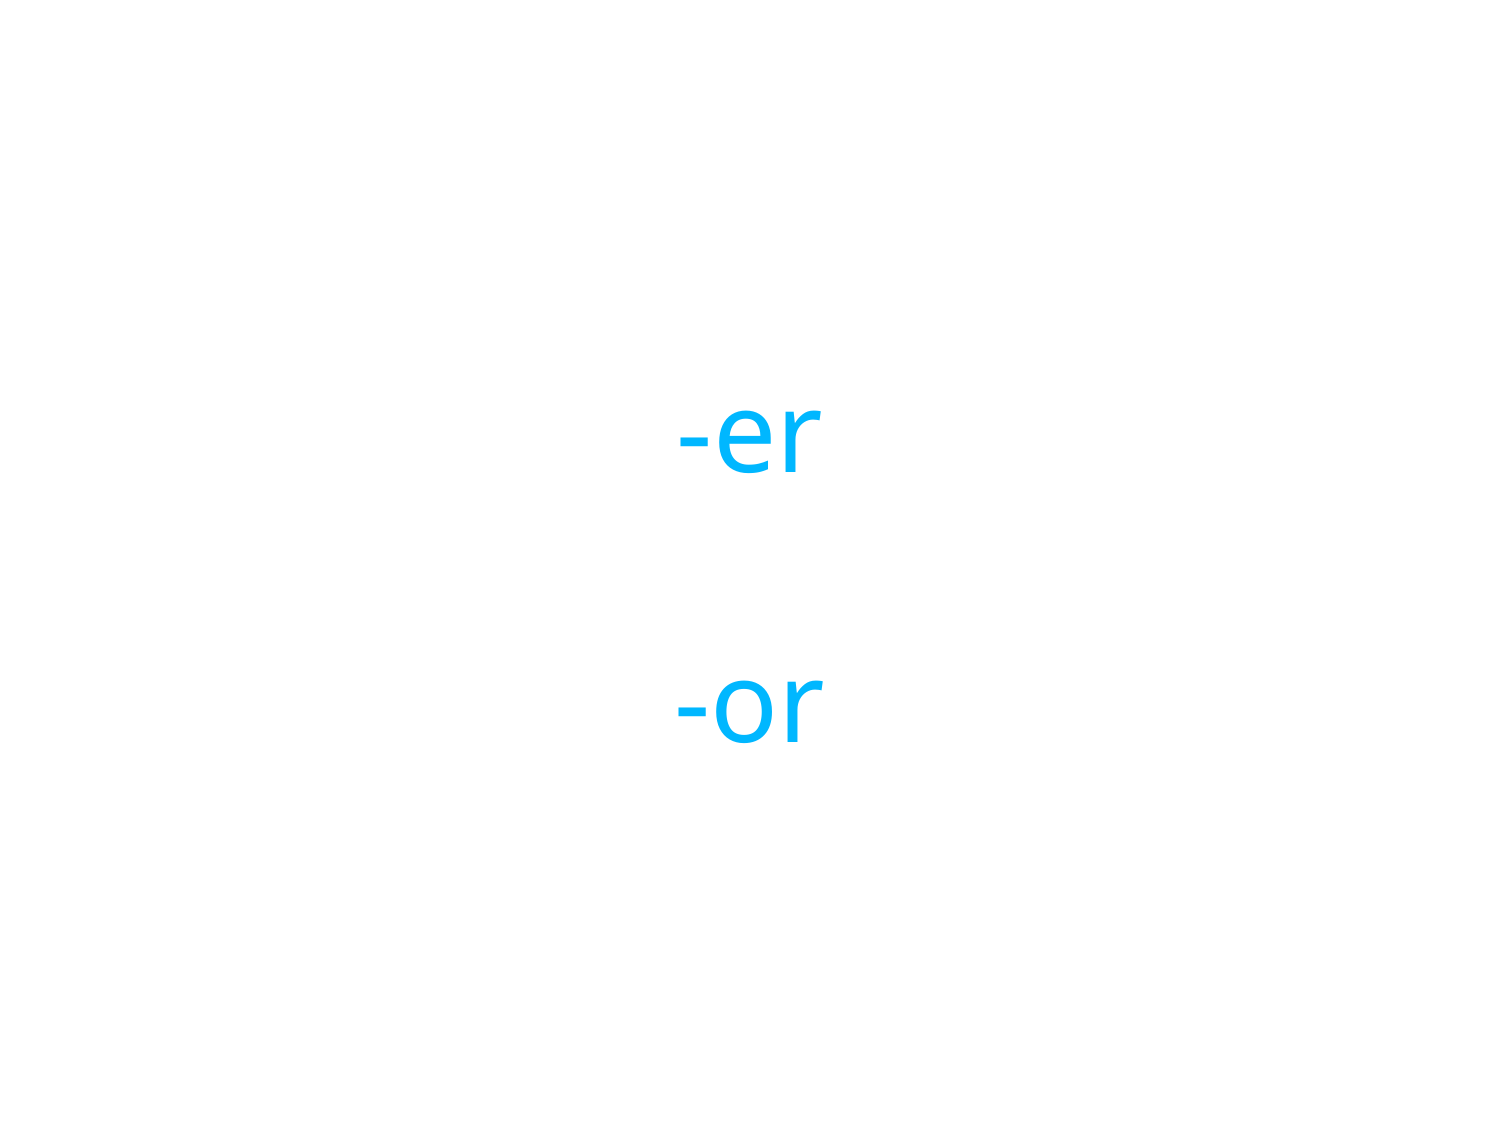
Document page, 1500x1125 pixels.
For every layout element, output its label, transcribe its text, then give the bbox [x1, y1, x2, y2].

title -er -or [159, 208, 1341, 917]
